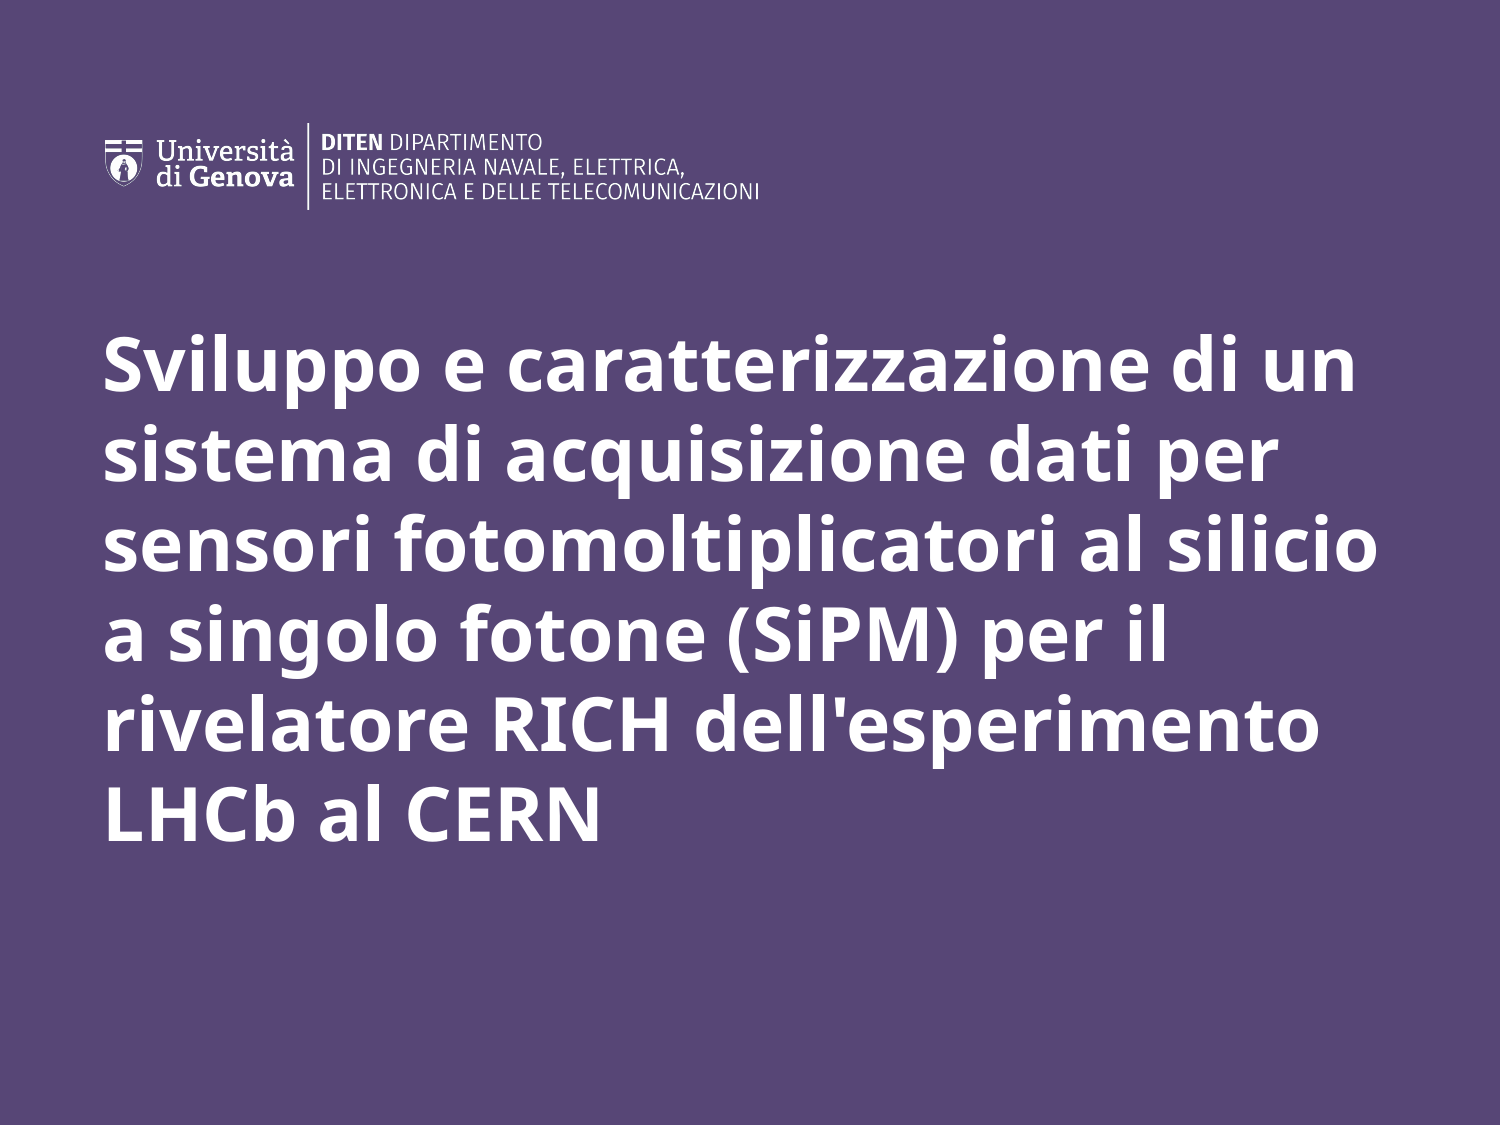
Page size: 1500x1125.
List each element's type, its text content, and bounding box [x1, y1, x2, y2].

title Sviluppo e caratterizzazione di un sistema di acquisizione dati per sensori fotomoltiplicatori al silicio a singolo fotone (SiPM) per il rivelatore RICH dell'esperimento LHCb al CERN [87, 338, 1413, 872]
picture [105, 123, 758, 210]
